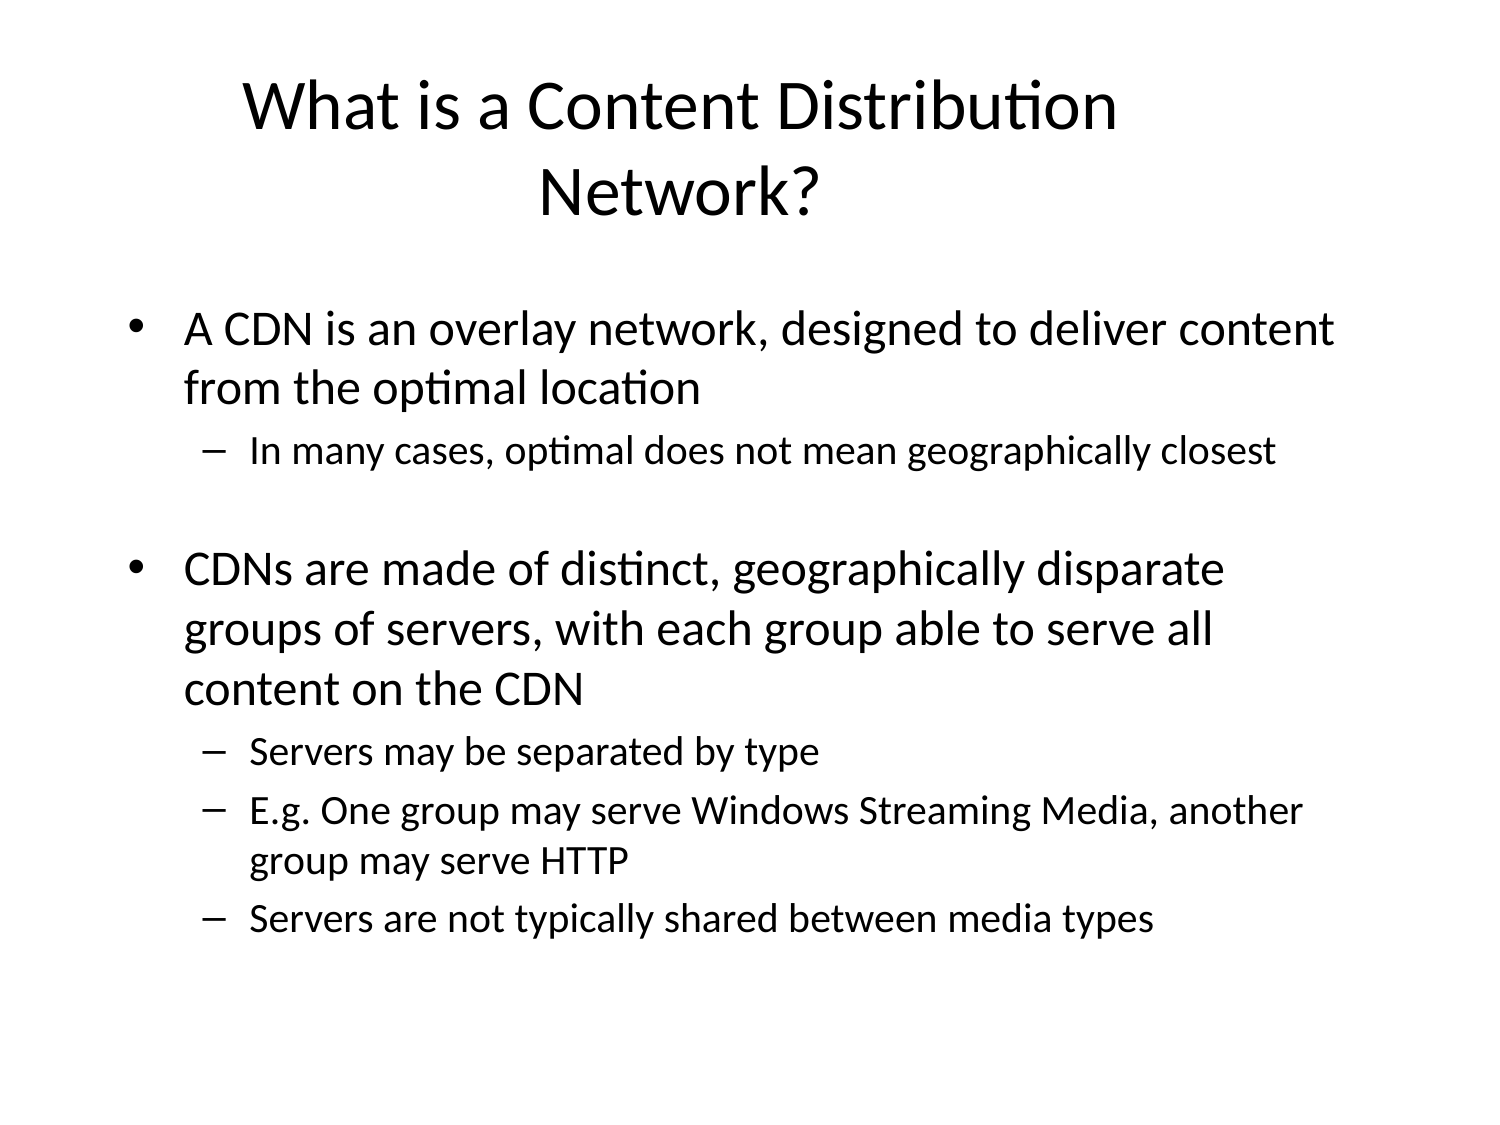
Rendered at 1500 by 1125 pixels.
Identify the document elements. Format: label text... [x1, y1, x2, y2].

list A CDN is an overlay network, designed to deliver content from the optimal location In many cases, optimal does not mean geographically closest CDNs are made of distinct, geographically disparate groups of servers, with each group able to serve all content on the CDN Servers may be separated by type E.g. One group may serve Windows Streaming Media, another group may serve HTTP Servers are not typically shared between media types [112, 287, 1388, 1100]
title What is a Content Distribution Network? [112, 50, 1250, 238]
